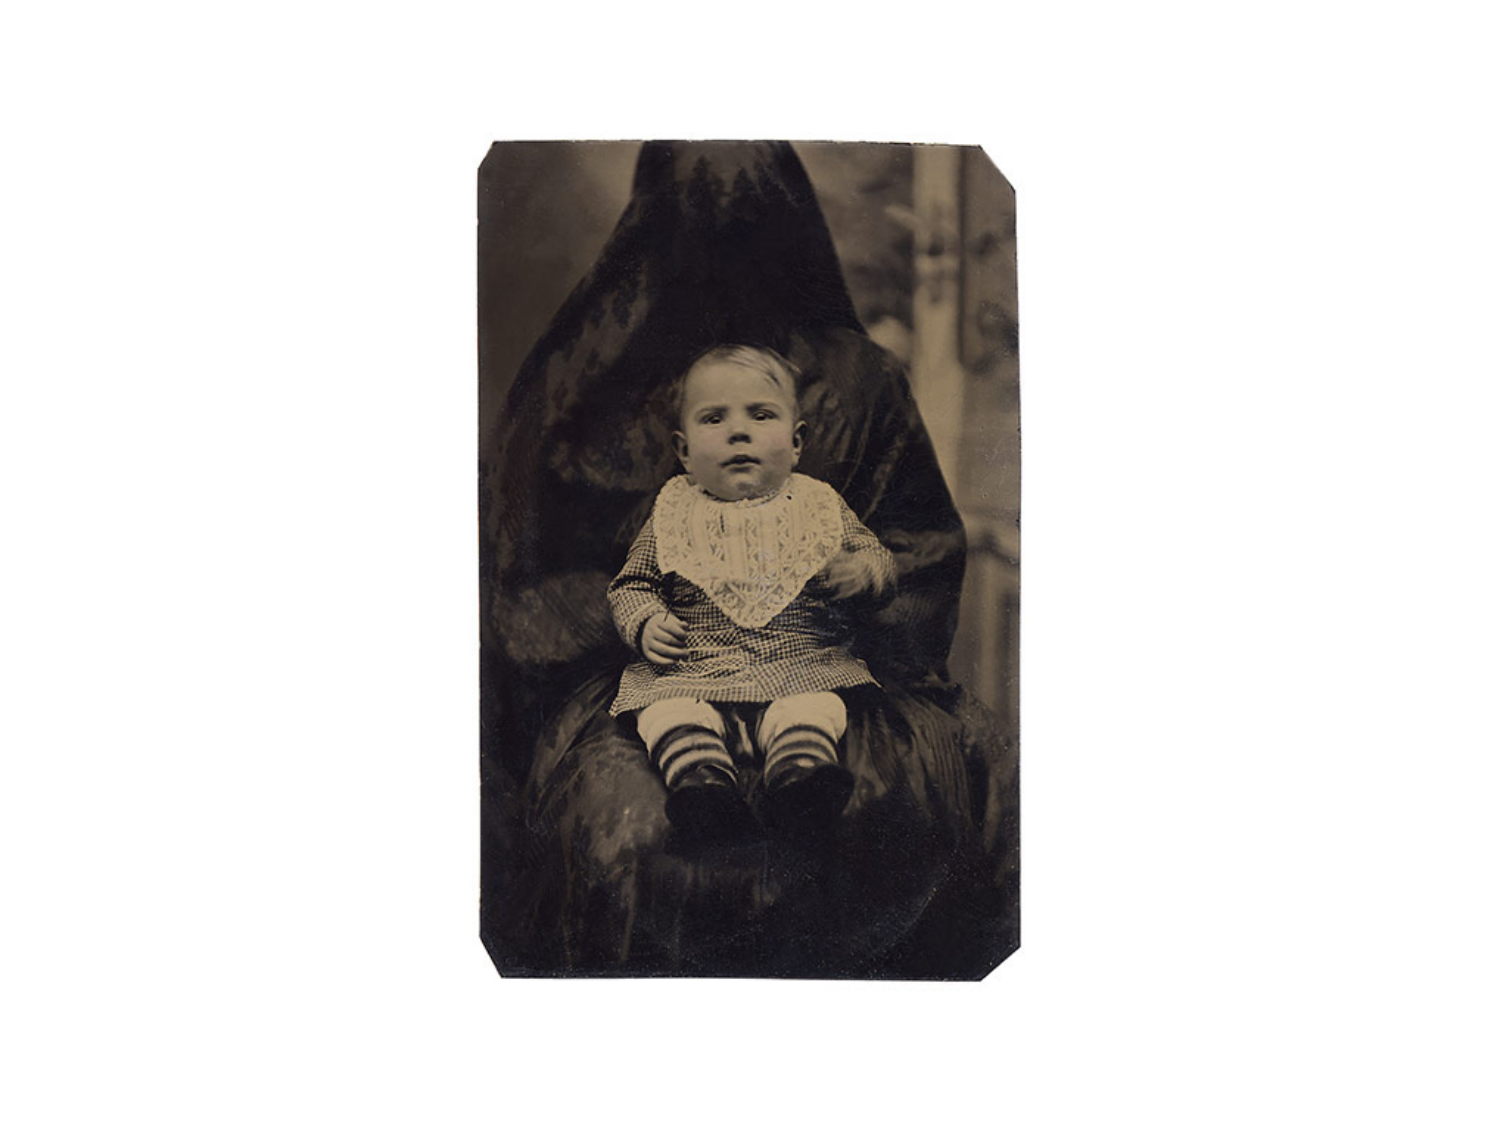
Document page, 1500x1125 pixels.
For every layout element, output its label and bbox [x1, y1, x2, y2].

picture [460, 120, 1039, 1004]
